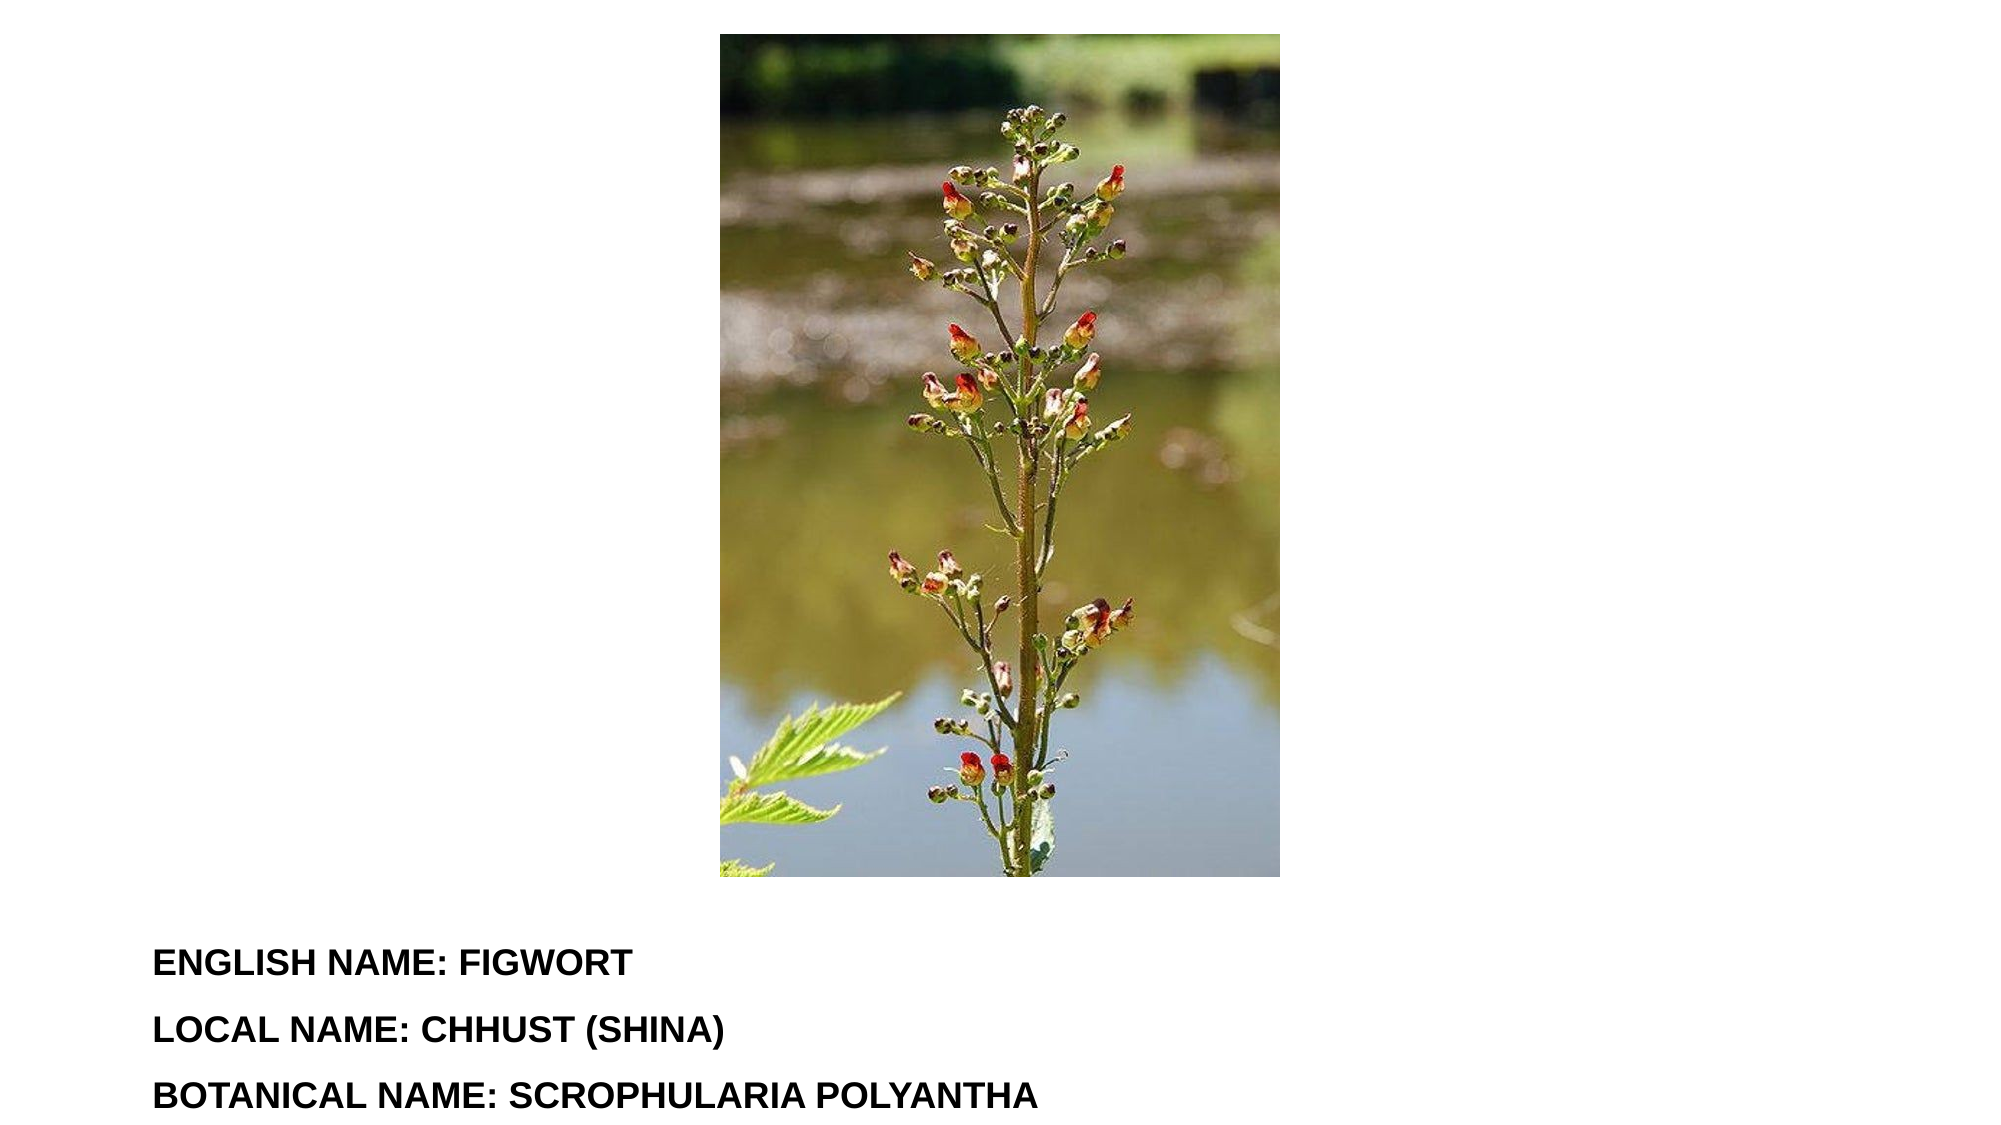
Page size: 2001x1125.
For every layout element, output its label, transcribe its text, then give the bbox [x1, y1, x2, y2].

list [720, 34, 1280, 877]
title ENGLISH NAME: FIGWORT LOCAL NAME: CHHUST (SHINA) BOTANICAL NAME: SCROPHULARIA POLYANTHA [137, 907, 1863, 1125]
